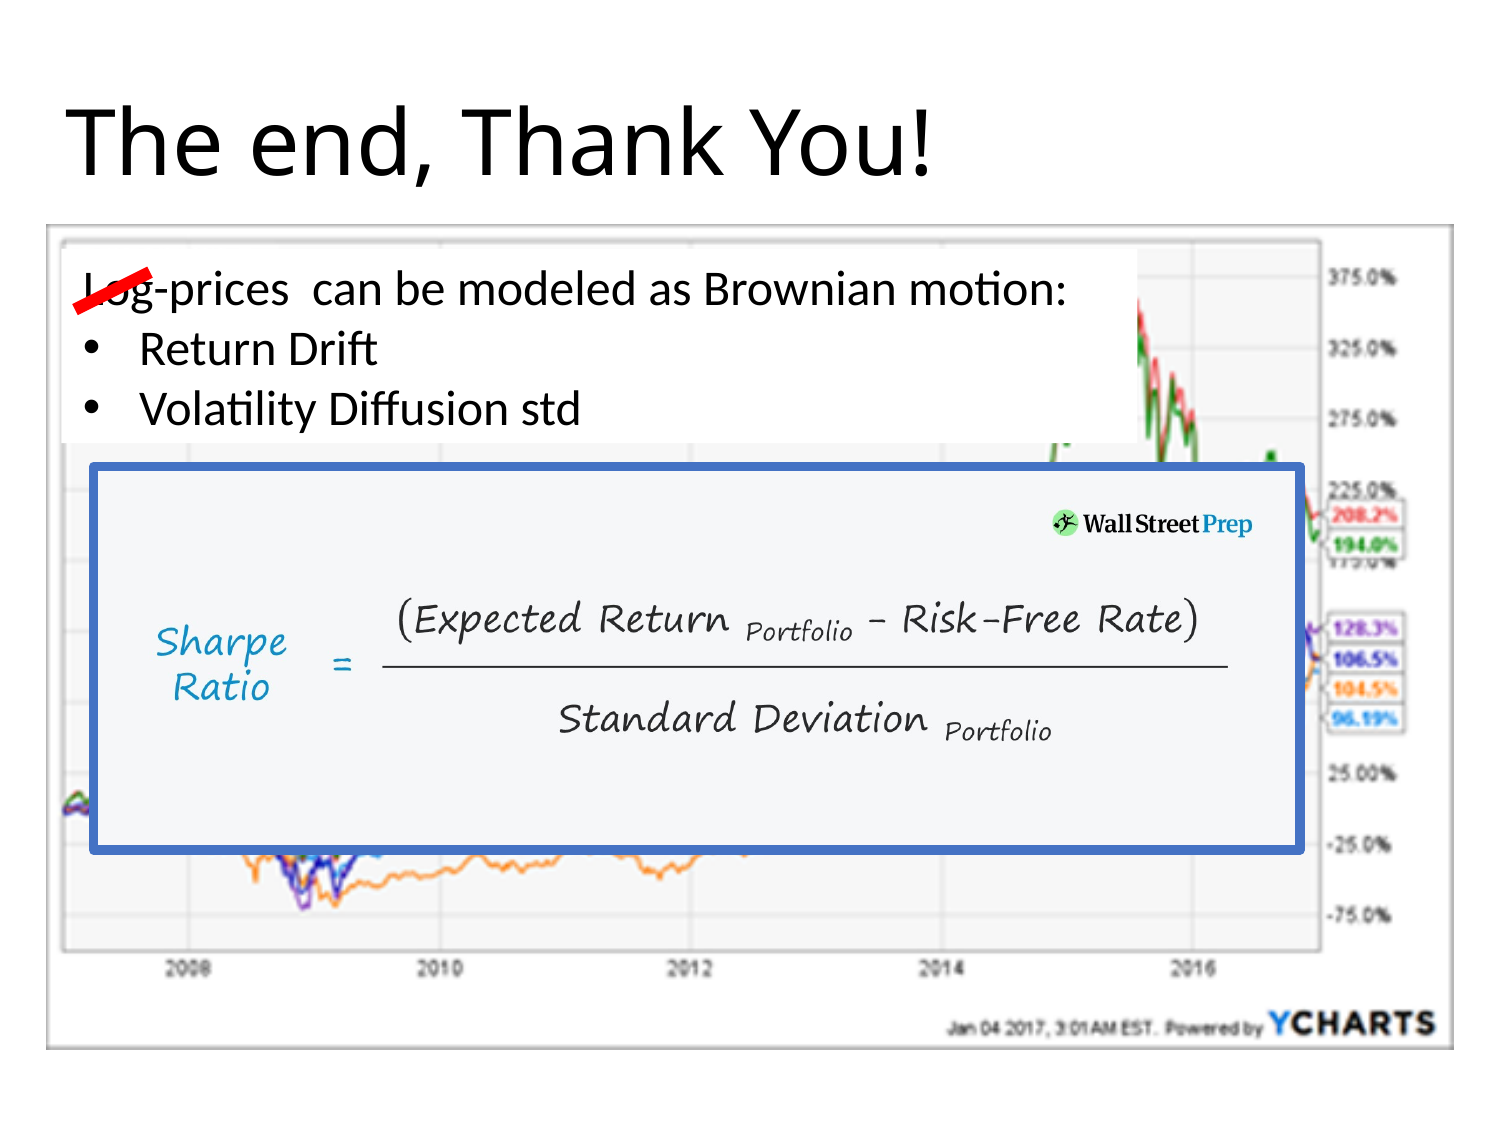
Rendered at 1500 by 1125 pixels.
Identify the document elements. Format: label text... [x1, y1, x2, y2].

title The end, Thank You! [50, 37, 1344, 224]
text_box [74, 272, 150, 310]
picture [46, 224, 1454, 1050]
